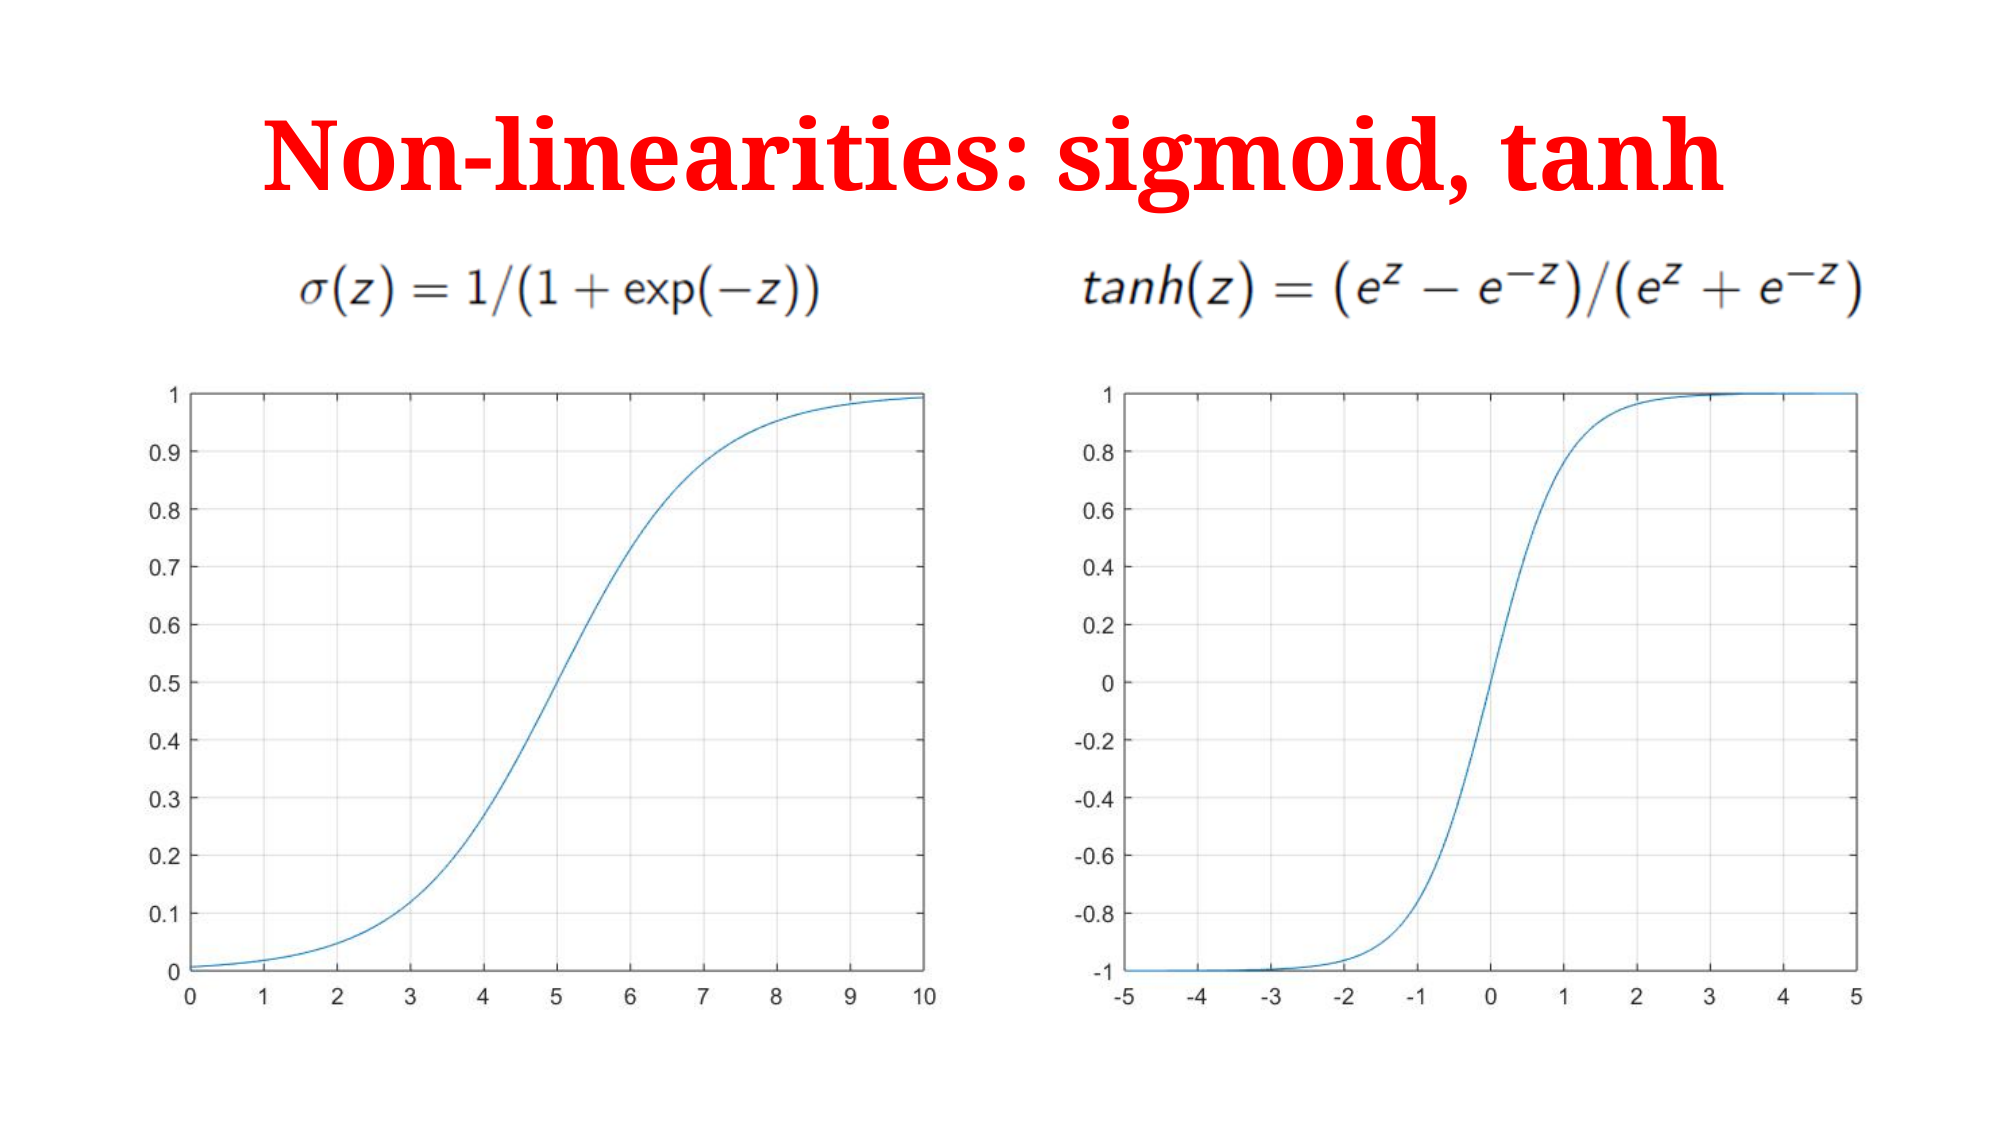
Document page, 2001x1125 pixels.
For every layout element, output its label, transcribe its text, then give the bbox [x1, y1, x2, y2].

picture [68, 341, 1946, 1050]
title Non-linearities: sigmoid, tanh [55, 85, 1935, 240]
picture [1072, 252, 1876, 329]
picture [291, 261, 836, 326]
